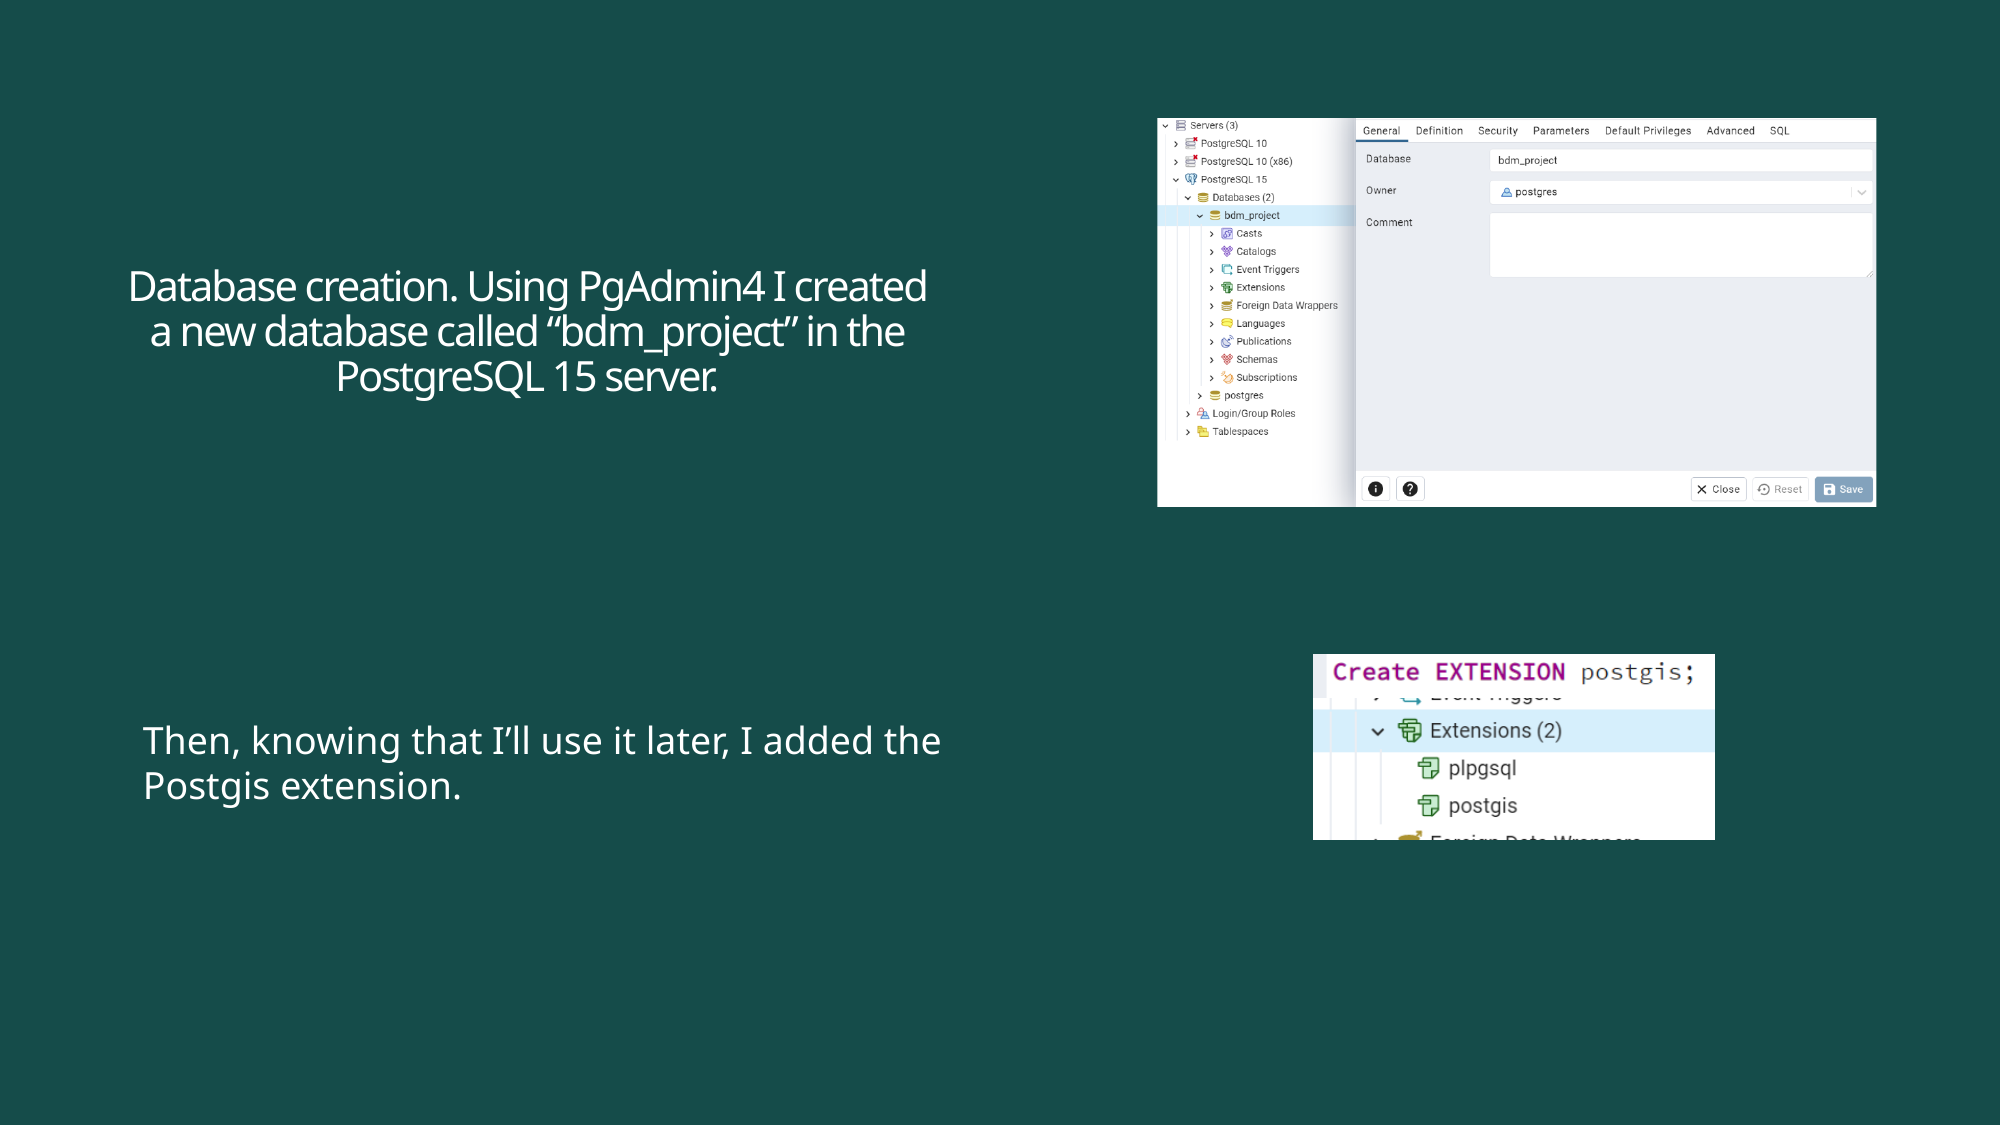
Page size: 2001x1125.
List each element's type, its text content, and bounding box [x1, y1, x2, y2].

text_box Database creation. Using PgAdmin4 I created a new database called “bdm_project” in the PostgreSQL 15 server. [115, 77, 939, 401]
picture [1313, 654, 1715, 840]
text_box Then, knowing that I’ll use it later, I added the Postgis extension. [128, 709, 1000, 815]
picture [1157, 118, 1877, 507]
